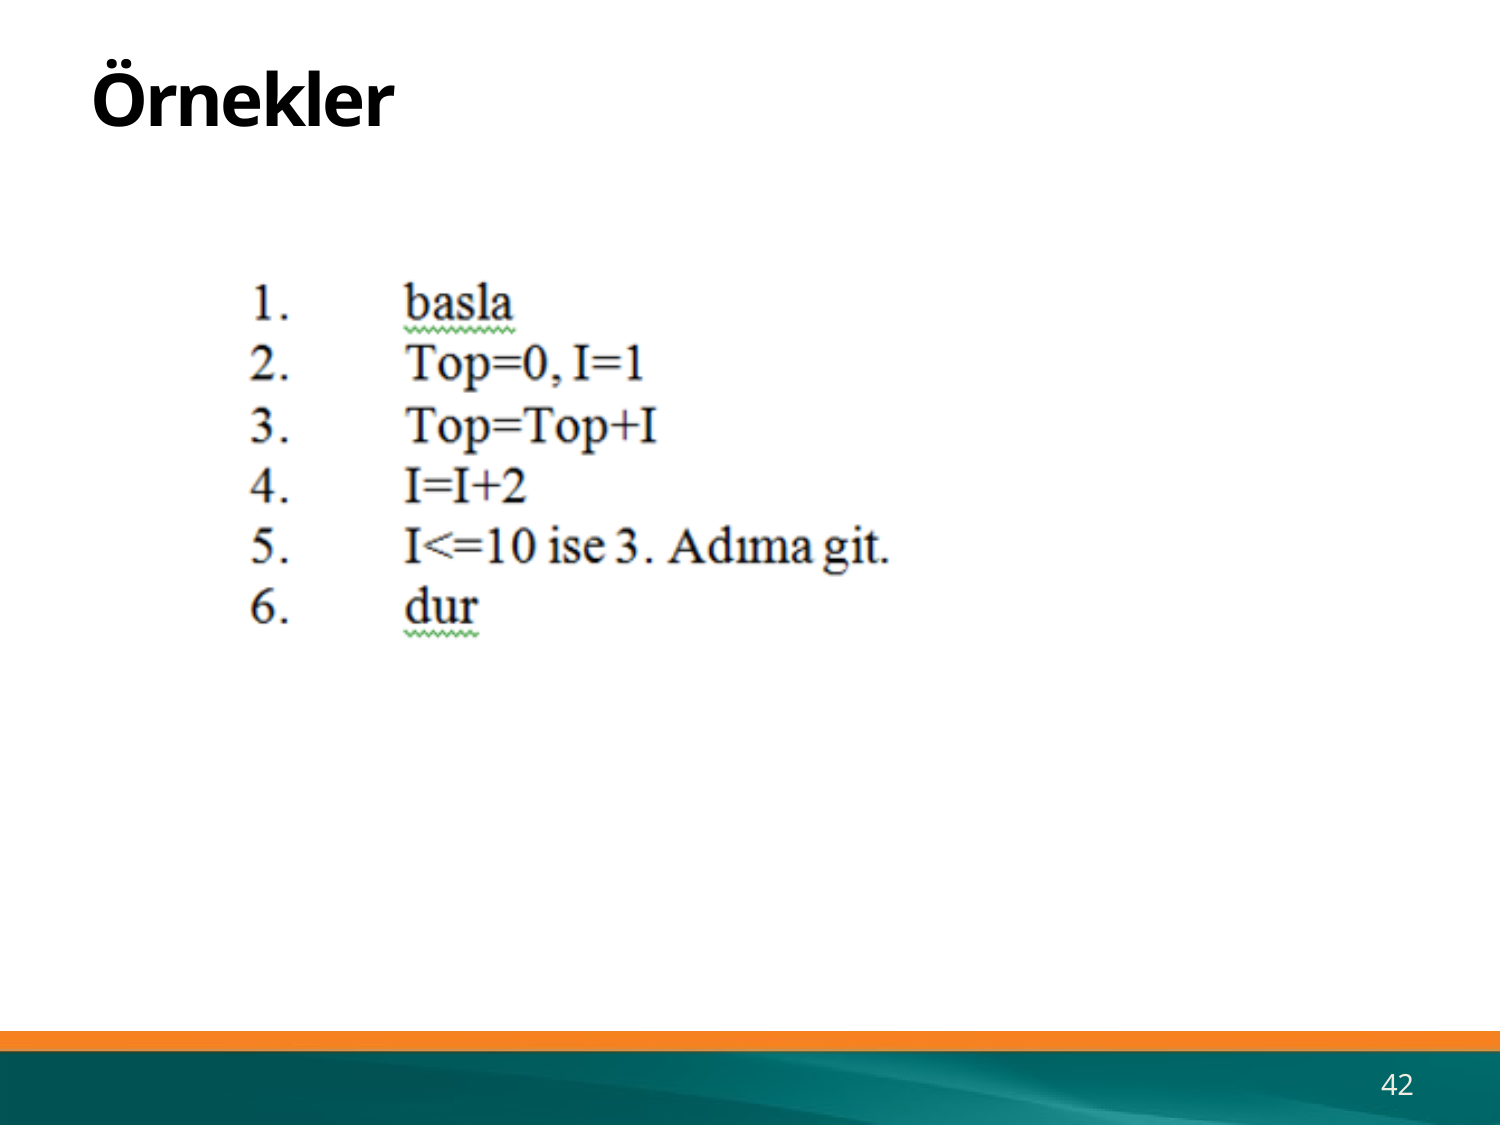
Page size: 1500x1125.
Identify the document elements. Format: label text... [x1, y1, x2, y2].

title Örnekler [87, 51, 1378, 242]
slide_number 42 [1377, 1065, 1415, 1125]
picture [224, 274, 901, 669]
picture [0, 1031, 1500, 1125]
